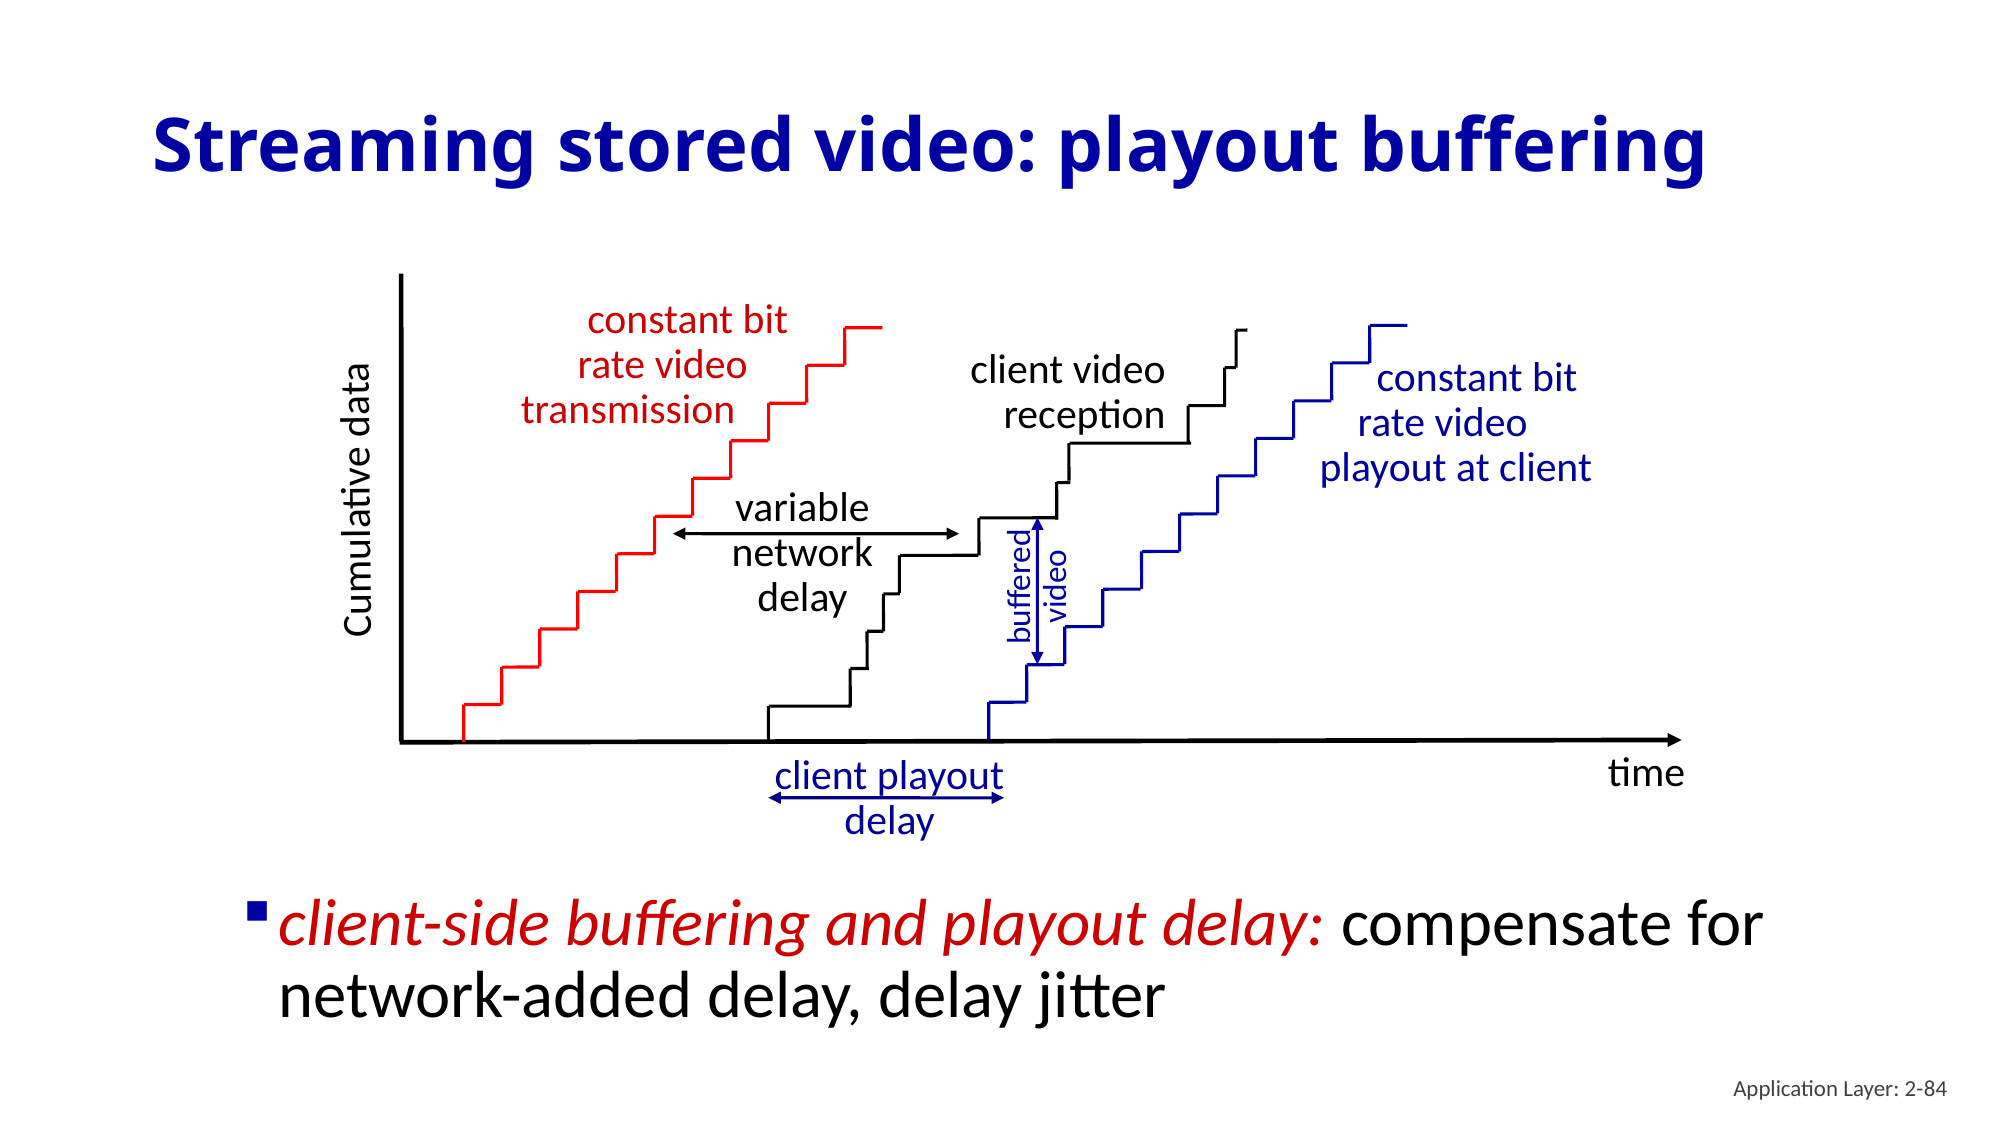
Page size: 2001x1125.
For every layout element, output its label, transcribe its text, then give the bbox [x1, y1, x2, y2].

text_box constant bit rate video transmission [505, 290, 813, 327]
text_box time [1609, 743, 1701, 804]
text_box [1609, 733, 1682, 743]
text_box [673, 330, 751, 744]
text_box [994, 512, 1082, 665]
slide_number Application Layer: 2-84 [1512, 1056, 1963, 1117]
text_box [751, 325, 1609, 853]
text_box Cumulative data [324, 331, 388, 653]
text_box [463, 327, 751, 743]
text_box client-side buffering and playout delay: compensate for network-added delay, delay jitter [205, 880, 1931, 1027]
title Streaming stored video: playout buffering [137, 74, 1863, 221]
